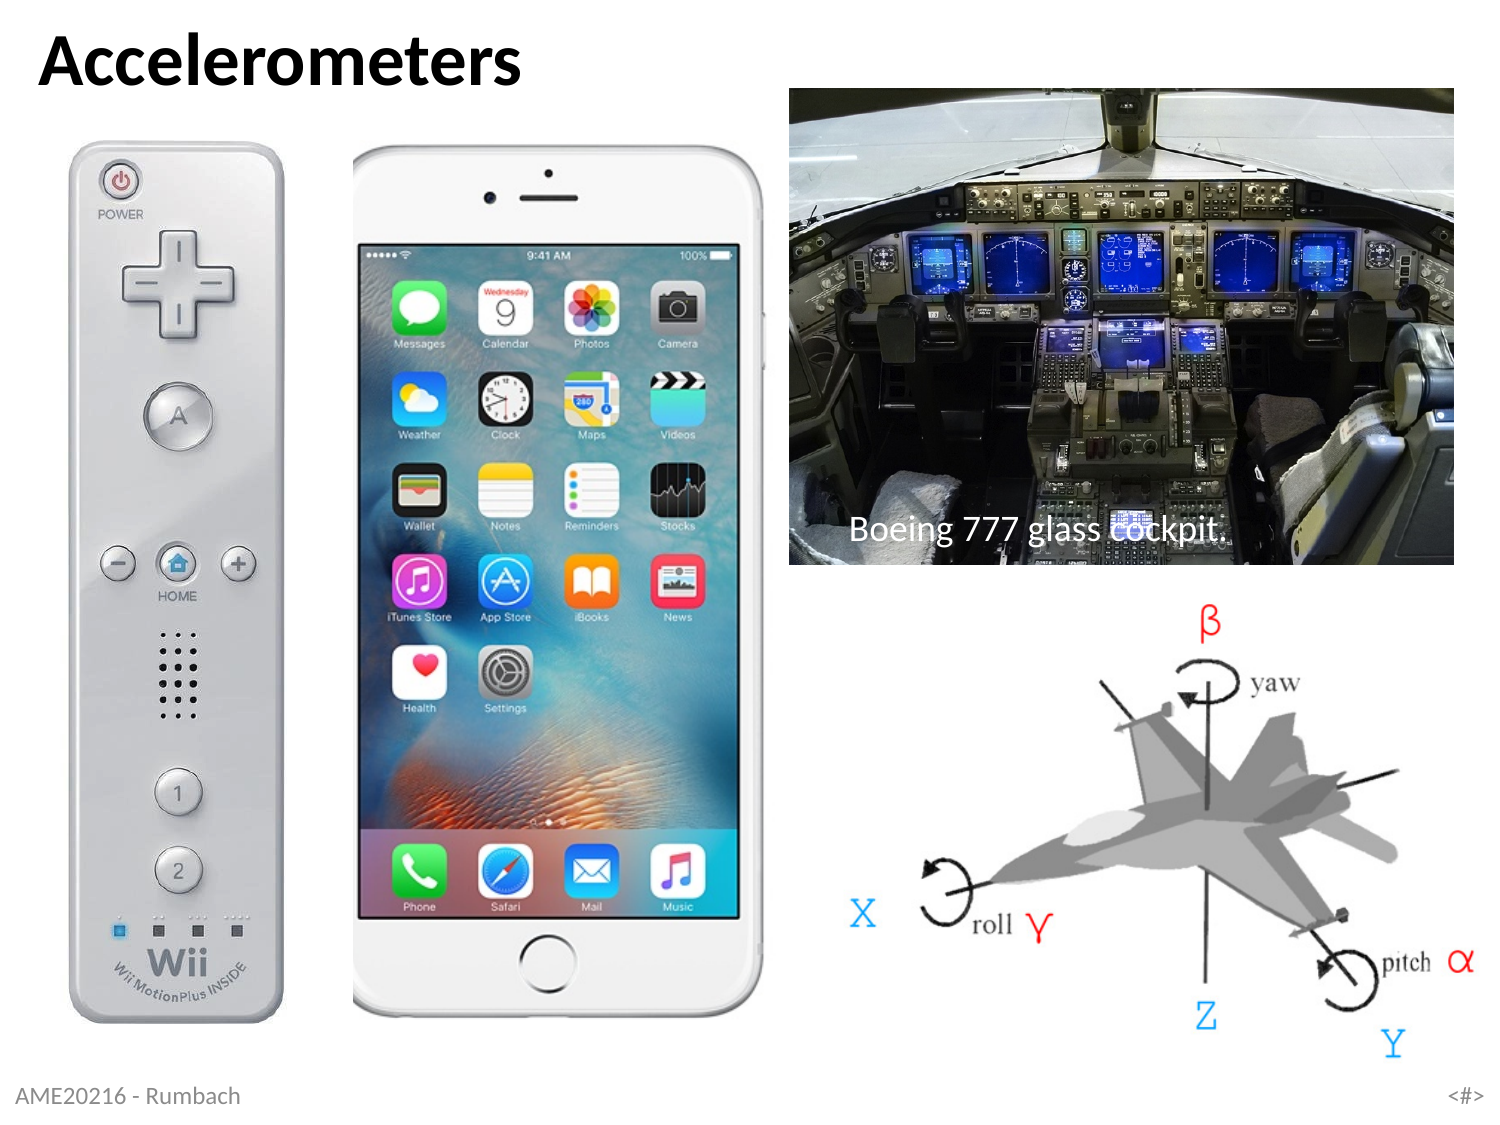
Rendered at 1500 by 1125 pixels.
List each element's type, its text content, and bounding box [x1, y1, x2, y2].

picture [2, 140, 1500, 1074]
footer AME20216 - Rumbach [0, 1064, 475, 1125]
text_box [789, 88, 1454, 567]
slide_number <#> [1149, 1080, 1500, 1125]
text_box Accelerometers [23, 3, 539, 108]
